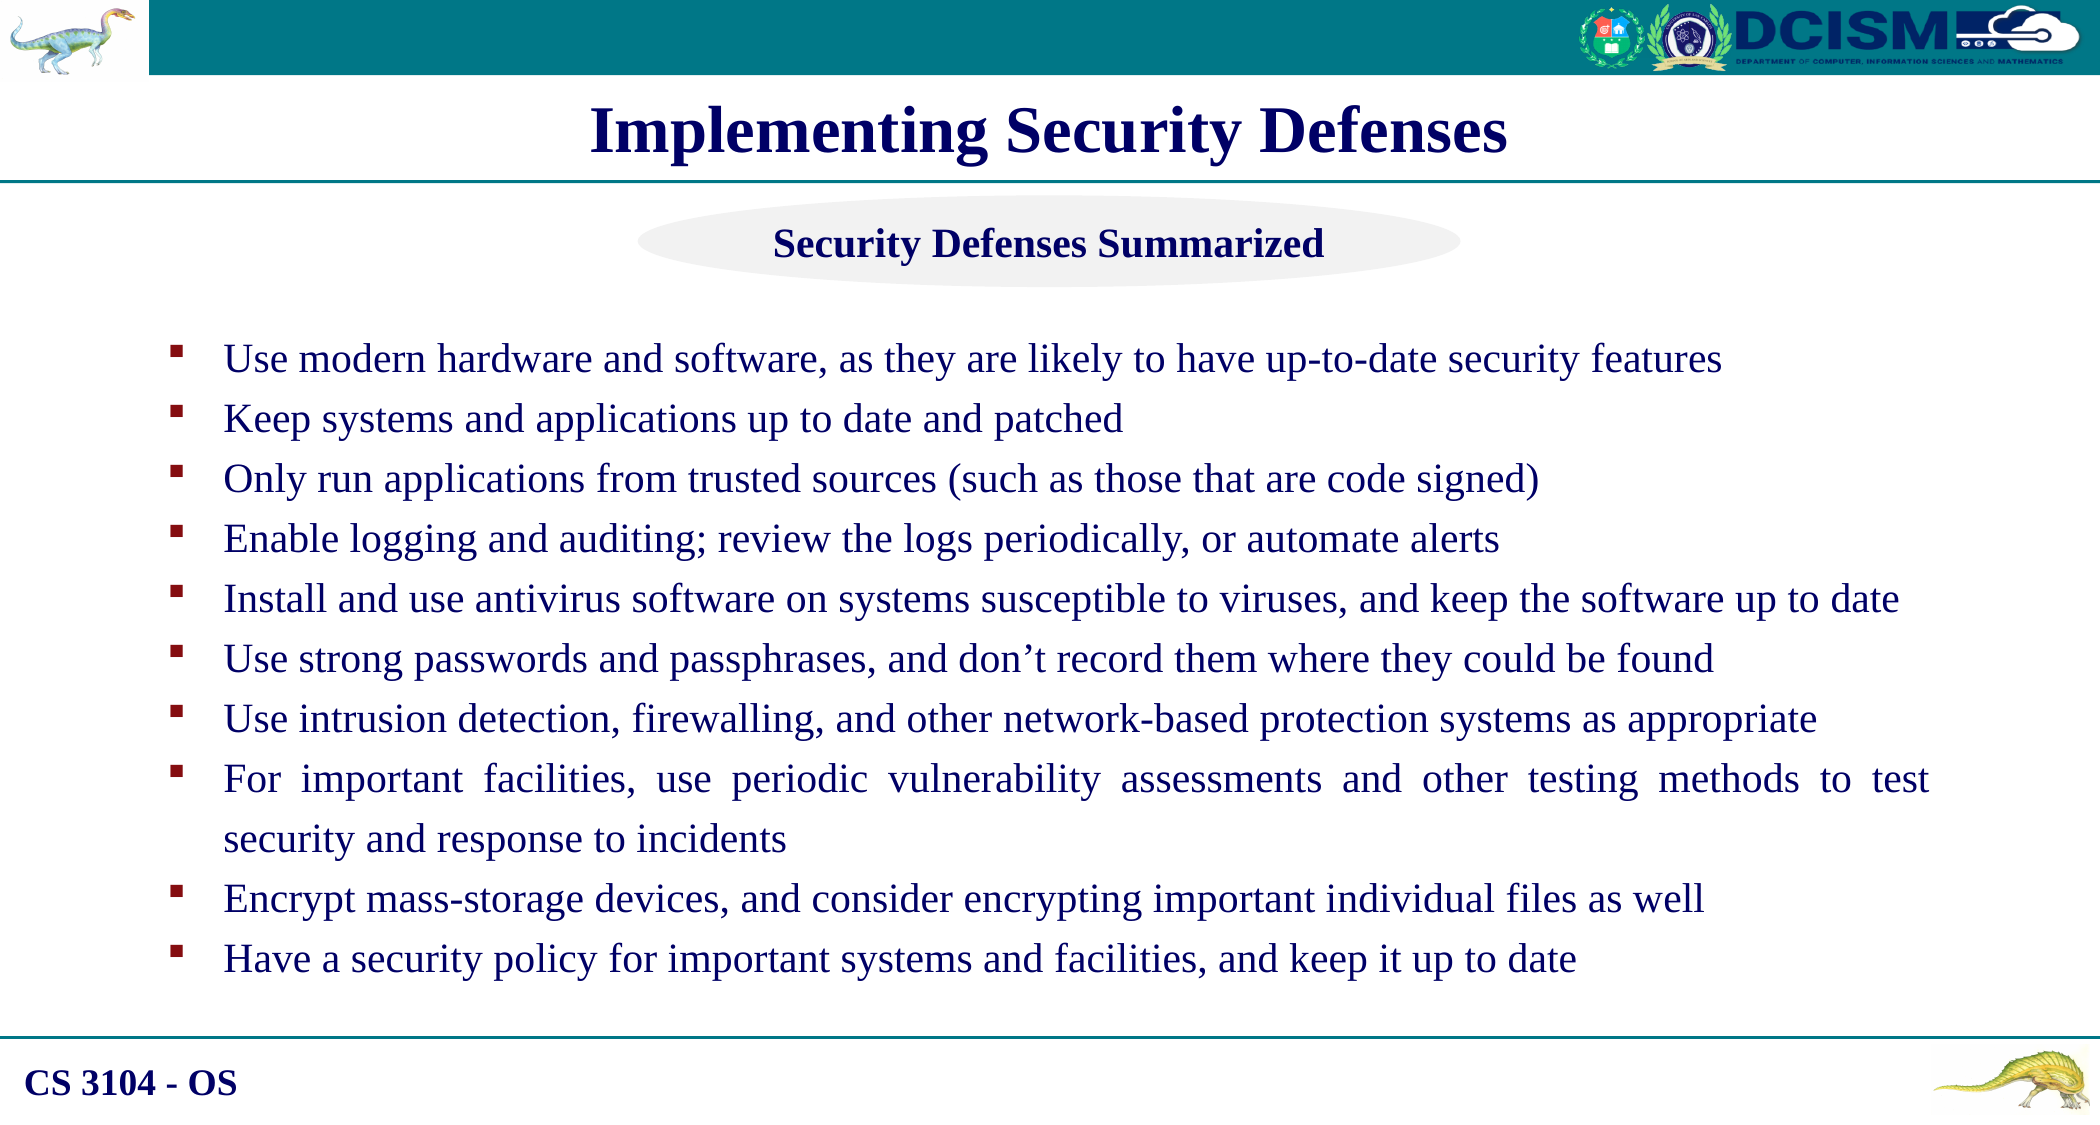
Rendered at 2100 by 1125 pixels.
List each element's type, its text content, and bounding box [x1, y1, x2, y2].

picture [0, 0, 149, 82]
text_box Security Defenses Summarized [637, 195, 1461, 288]
text_box Use modern hardware and software, as they are likely to have up-to-date security features Keep systems and applications up to date and patched Only run applications from trusted sources (such as those that are code signed) Enable logging and auditing; review the logs periodically, or automate alerts Install and use antivirus software on systems susceptible to viruses, and keep the software up to date Use strong passwords and passphrases, and don’t record them where they could be found Use intrusion detection, firewalling, and other network-based protection systems as appropriate For important facilities, use periodic vulnerability assessments and other testing methods to test security and response to incidents Encrypt mass-storage devices, and consider encrypting important individual files as well Have a security policy for important systems and facilities, and keep it up to date [152, 313, 1946, 989]
picture [1572, 0, 2094, 76]
picture [1931, 1044, 2090, 1115]
text_box Implementing Security Defenses [15, 78, 2083, 174]
